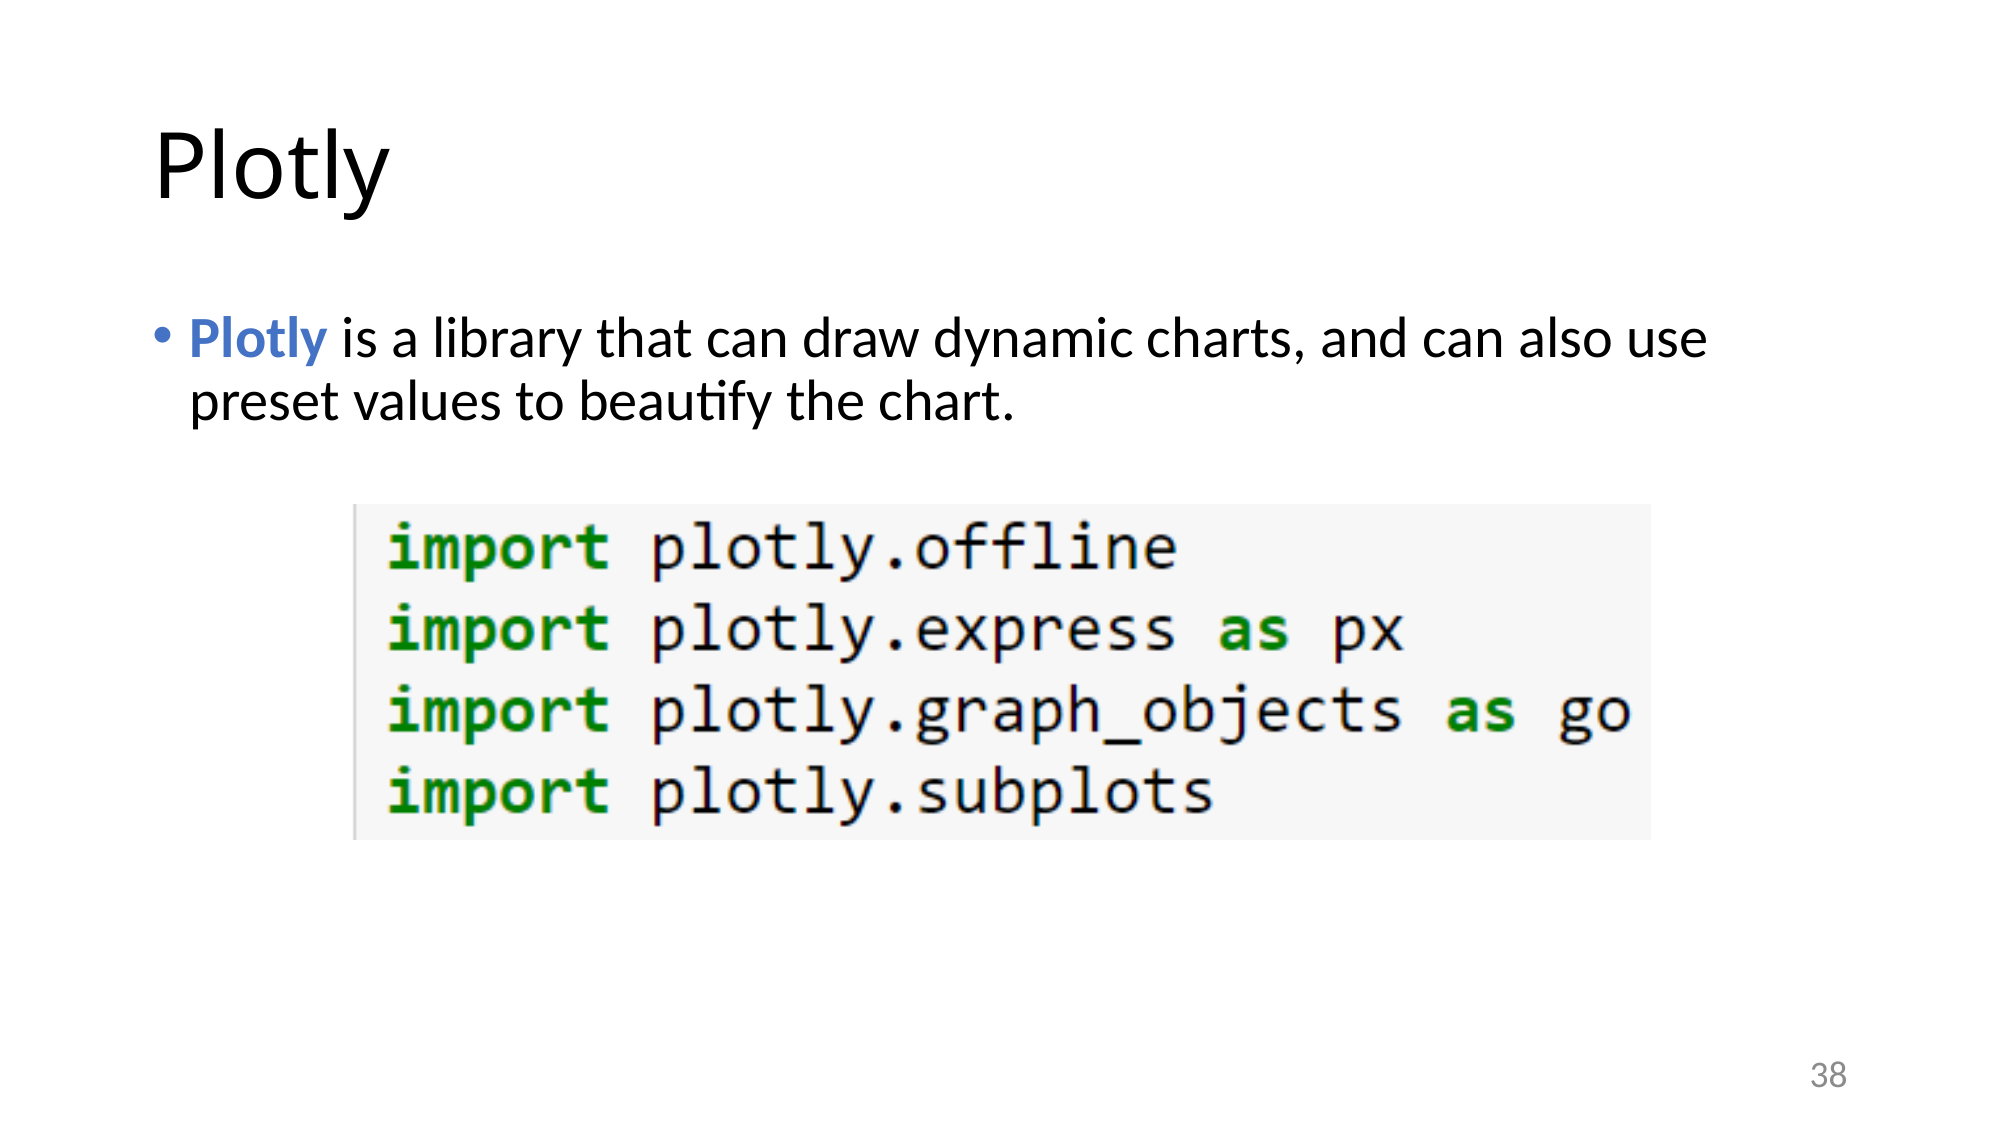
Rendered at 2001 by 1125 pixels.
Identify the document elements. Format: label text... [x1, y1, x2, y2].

picture [349, 504, 1651, 840]
slide_number 38 [1412, 1042, 1863, 1103]
title Plotly [137, 59, 1863, 278]
list Plotly is a library that can draw dynamic charts, and can also use preset values to beautify the chart. [137, 299, 1863, 1014]
